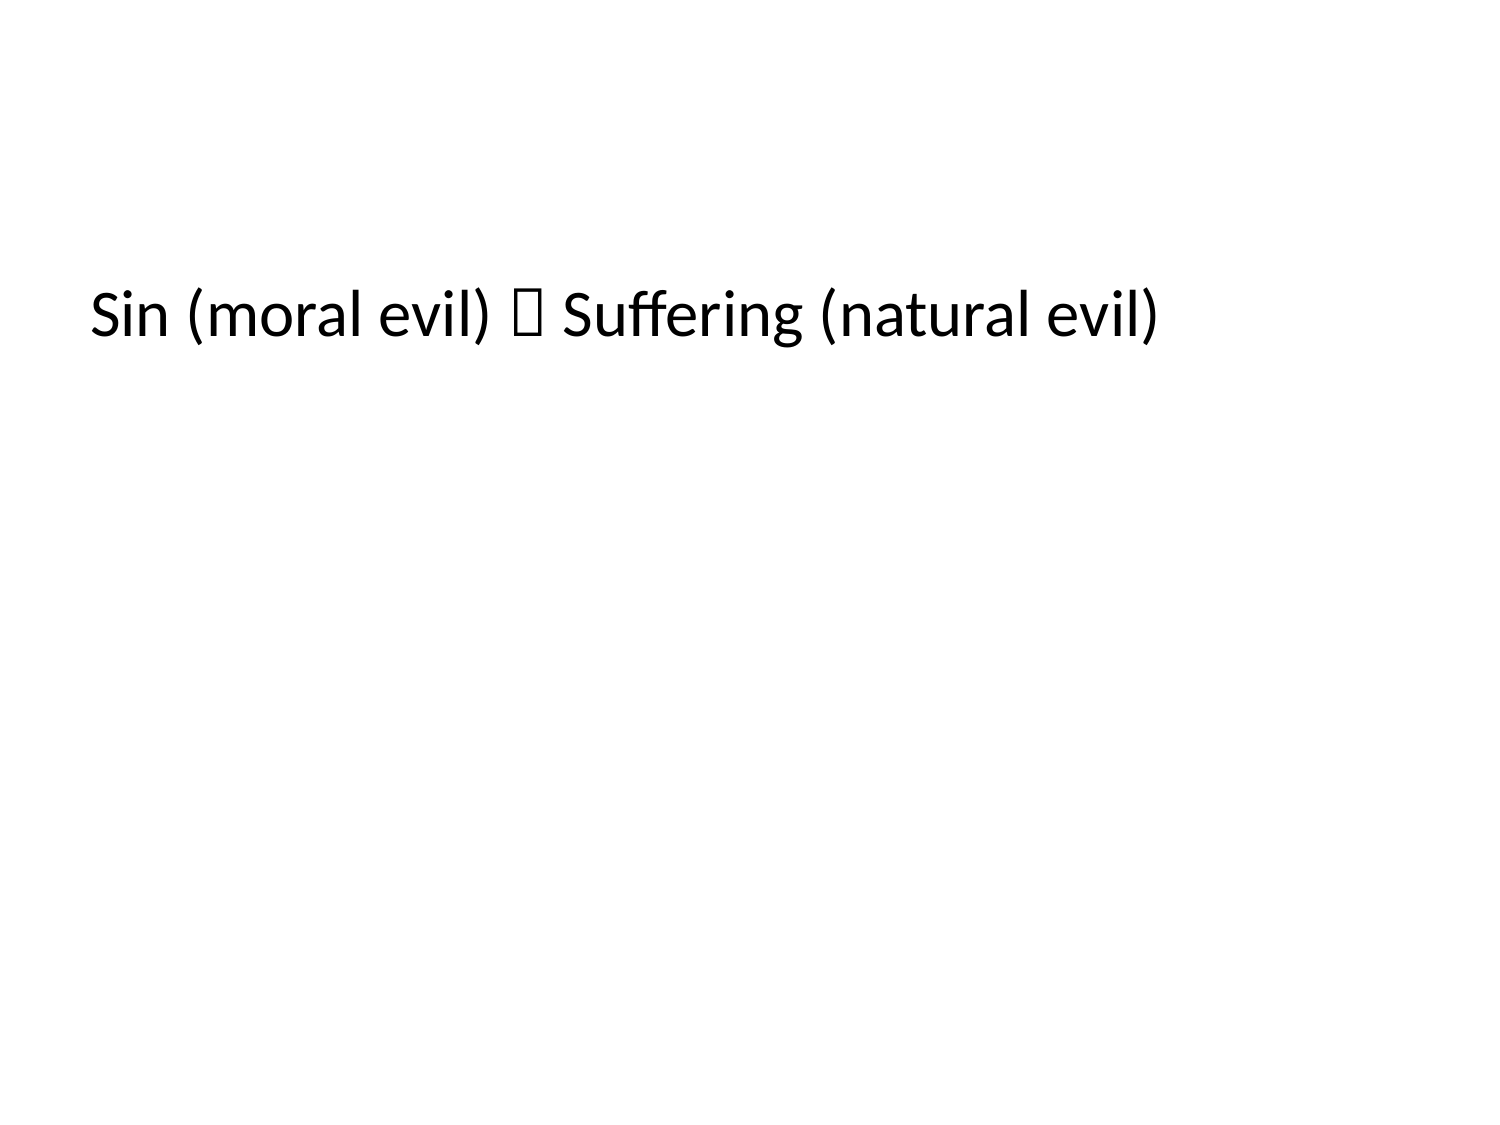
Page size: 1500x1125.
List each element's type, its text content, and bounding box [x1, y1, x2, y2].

list Sin (moral evil)  Suffering (natural evil) [75, 262, 1425, 1005]
